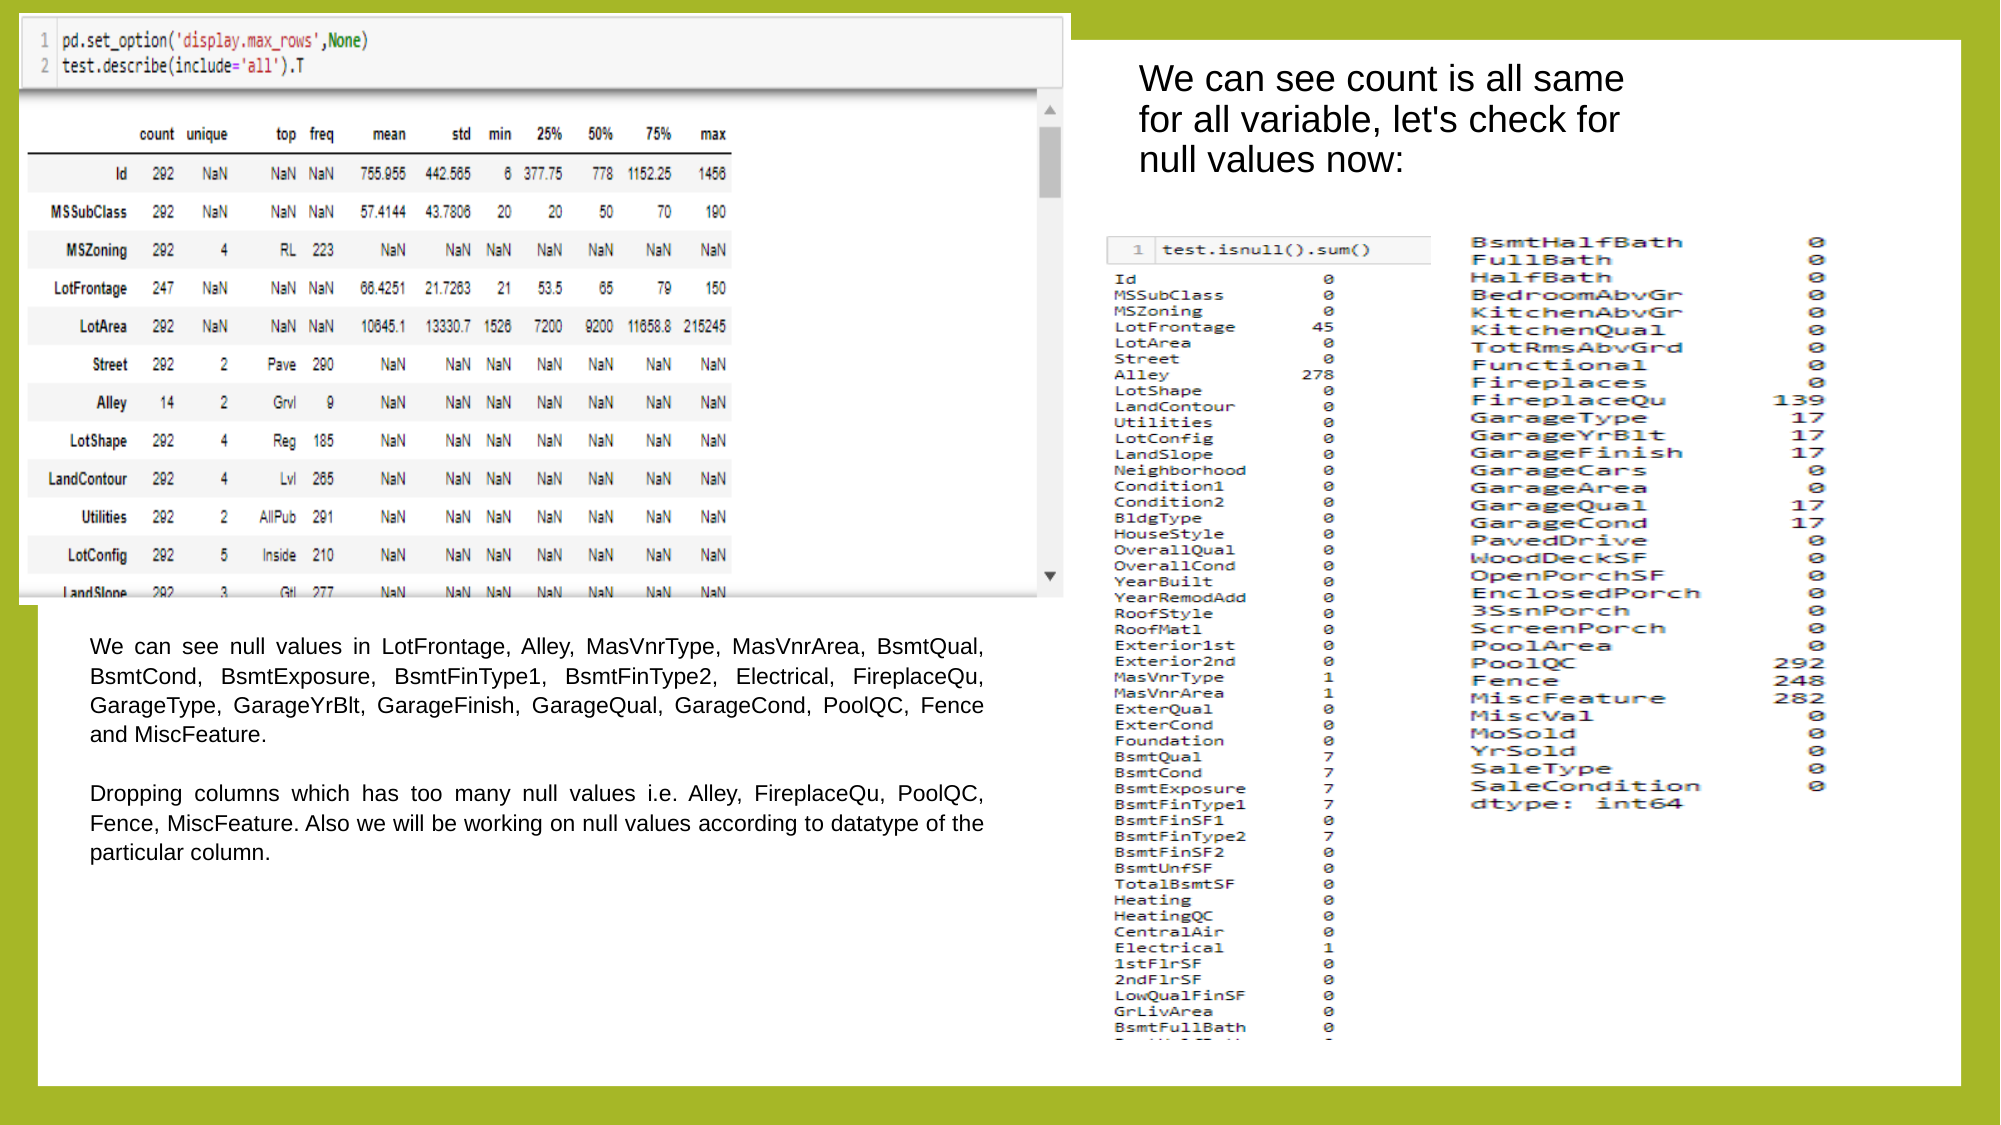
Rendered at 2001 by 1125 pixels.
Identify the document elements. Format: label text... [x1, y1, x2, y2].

picture [19, 13, 1071, 605]
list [1104, 235, 1431, 1040]
picture [1464, 235, 1874, 815]
title We can see count is all same for all variable, let's check for null values now: [1123, 49, 1661, 236]
text_box We can see null values in LotFrontage, Alley, MasVnrType, MasVnrArea, BsmtQual, BsmtCond, BsmtExposure, BsmtFinType1, BsmtFinType2, Electrical, FireplaceQu, GarageType, GarageYrBlt, GarageFinish, GarageQual, GarageCond, PoolQC, Fence and MiscFeature. Dropping columns which has too many null values i.e. Alley, FireplaceQu, PoolQC, Fence, MiscFeature. Also we will be working on null values according to datatype of the particular column. [0, 622, 1000, 873]
